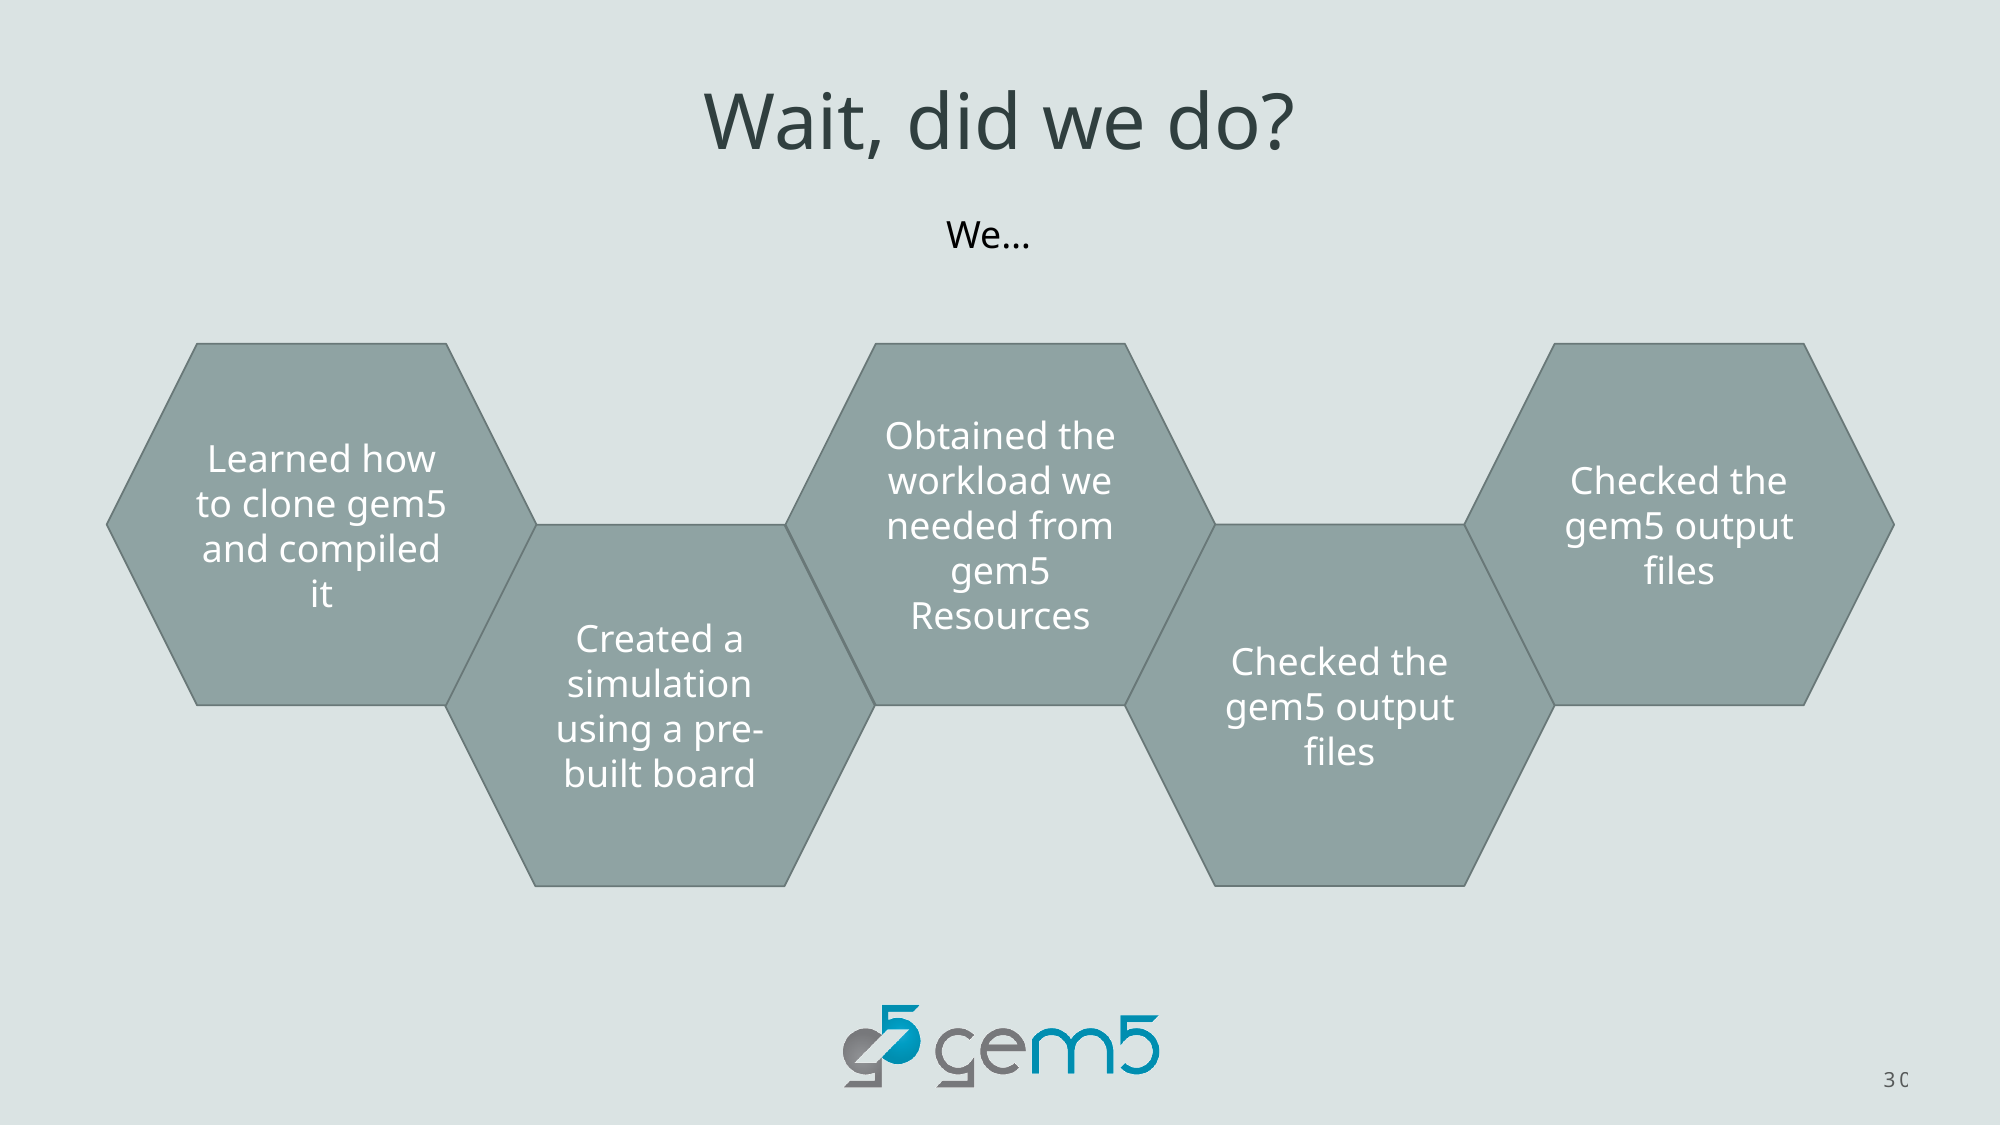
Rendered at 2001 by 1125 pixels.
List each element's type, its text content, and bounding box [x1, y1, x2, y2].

text_box Learned how to clone gem5 and compiled it [105, 342, 538, 707]
text_box Checked the gem5 output files [1463, 342, 1895, 707]
title Wait, did we do? [162, 64, 1838, 173]
text_box Obtained the workload we needed from gem5 Resources [784, 342, 1216, 707]
text_box Created a simulation using a pre-built board [444, 523, 876, 888]
text_box Checked the gem5 output files [1124, 523, 1555, 887]
text_box We… [931, 203, 1046, 264]
slide_number 30 [1637, 1042, 1927, 1119]
picture [807, 965, 1193, 1120]
